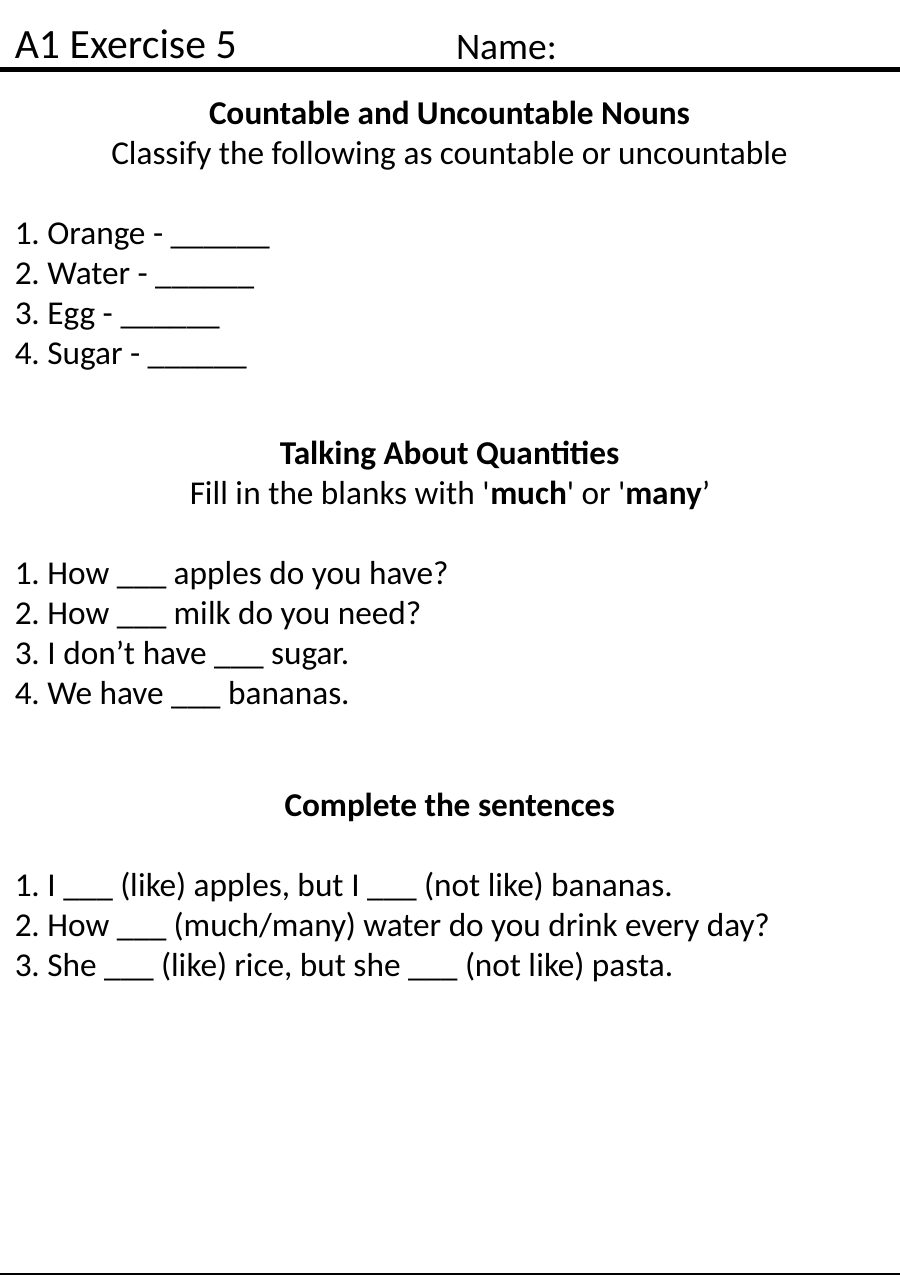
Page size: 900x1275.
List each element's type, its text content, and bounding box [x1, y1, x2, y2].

text_box Talking About Quantities Fill in the blanks with 'much' or 'many’ 1. How ___ apples do you have? 2. How ___ milk do you need? 3. I don’t have ___ sugar. 4. We have ___ bananas. [0, 418, 900, 725]
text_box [0, 0, 900, 84]
text_box Complete the sentences 1. I ___ (like) apples, but I ___ (not like) bananas. 2. How ___ (much/many) water do you drink every day? 3. She ___ (like) rice, but she ___ (not like) pasta. [0, 738, 900, 988]
text_box Countable and Uncountable Nouns Classify the following as countable or uncountable 1. Orange - ______ 2. Water - ______ 3. Egg - ______ 4. Sugar - ______ [0, 98, 900, 404]
